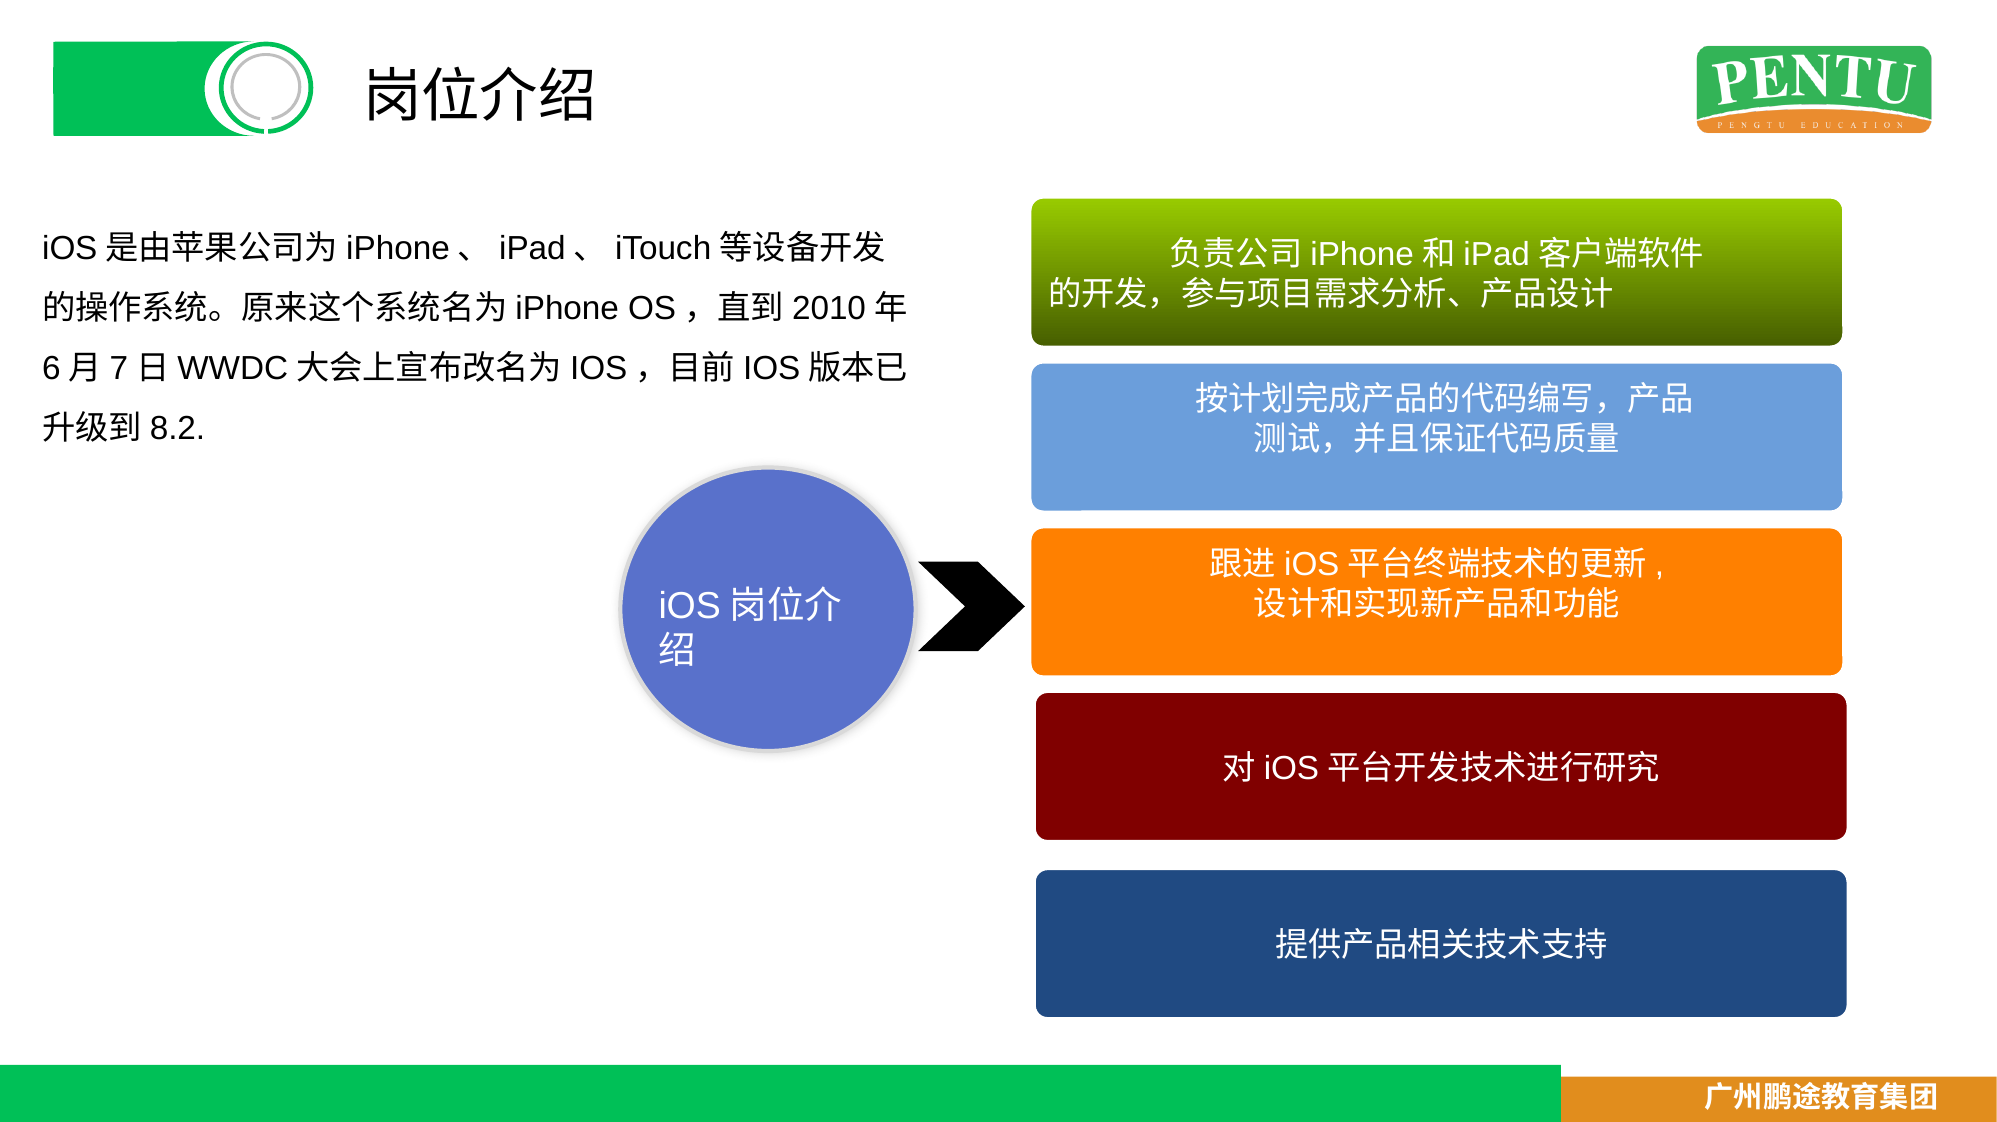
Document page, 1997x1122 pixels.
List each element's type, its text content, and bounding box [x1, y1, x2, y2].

text_box 对iOS平台开发技术进行研究 [1033, 690, 1849, 843]
text_box [681, 10, 1963, 161]
text_box 跟进iOS平台终端技术的更新, 设计和实现新产品和功能 [1029, 526, 1845, 678]
title 岗位介绍 [348, 51, 681, 136]
text_box 按计划完成产品的代码编写，产品 测试，并且保证代码质量 [1029, 361, 1845, 513]
text_box 负责公司iPhone和iPad客户端软件 的开发，参与项目需求分析、产品设计 [1029, 196, 1845, 348]
text_box iOS岗位介绍 [643, 573, 892, 679]
text_box [620, 467, 916, 752]
text_box iOS是由苹果公司为iPhone、iPad、iTouch等设备开发的操作系统。原来这个系统名为iPhone OS，直到2010年6月7日WWDC大会上宣布改名为IOS，目前IOS版本已升级到8.2. [27, 199, 928, 454]
text_box 提供产品相关技术支持 [1033, 868, 1849, 1020]
text_box [918, 561, 1025, 652]
